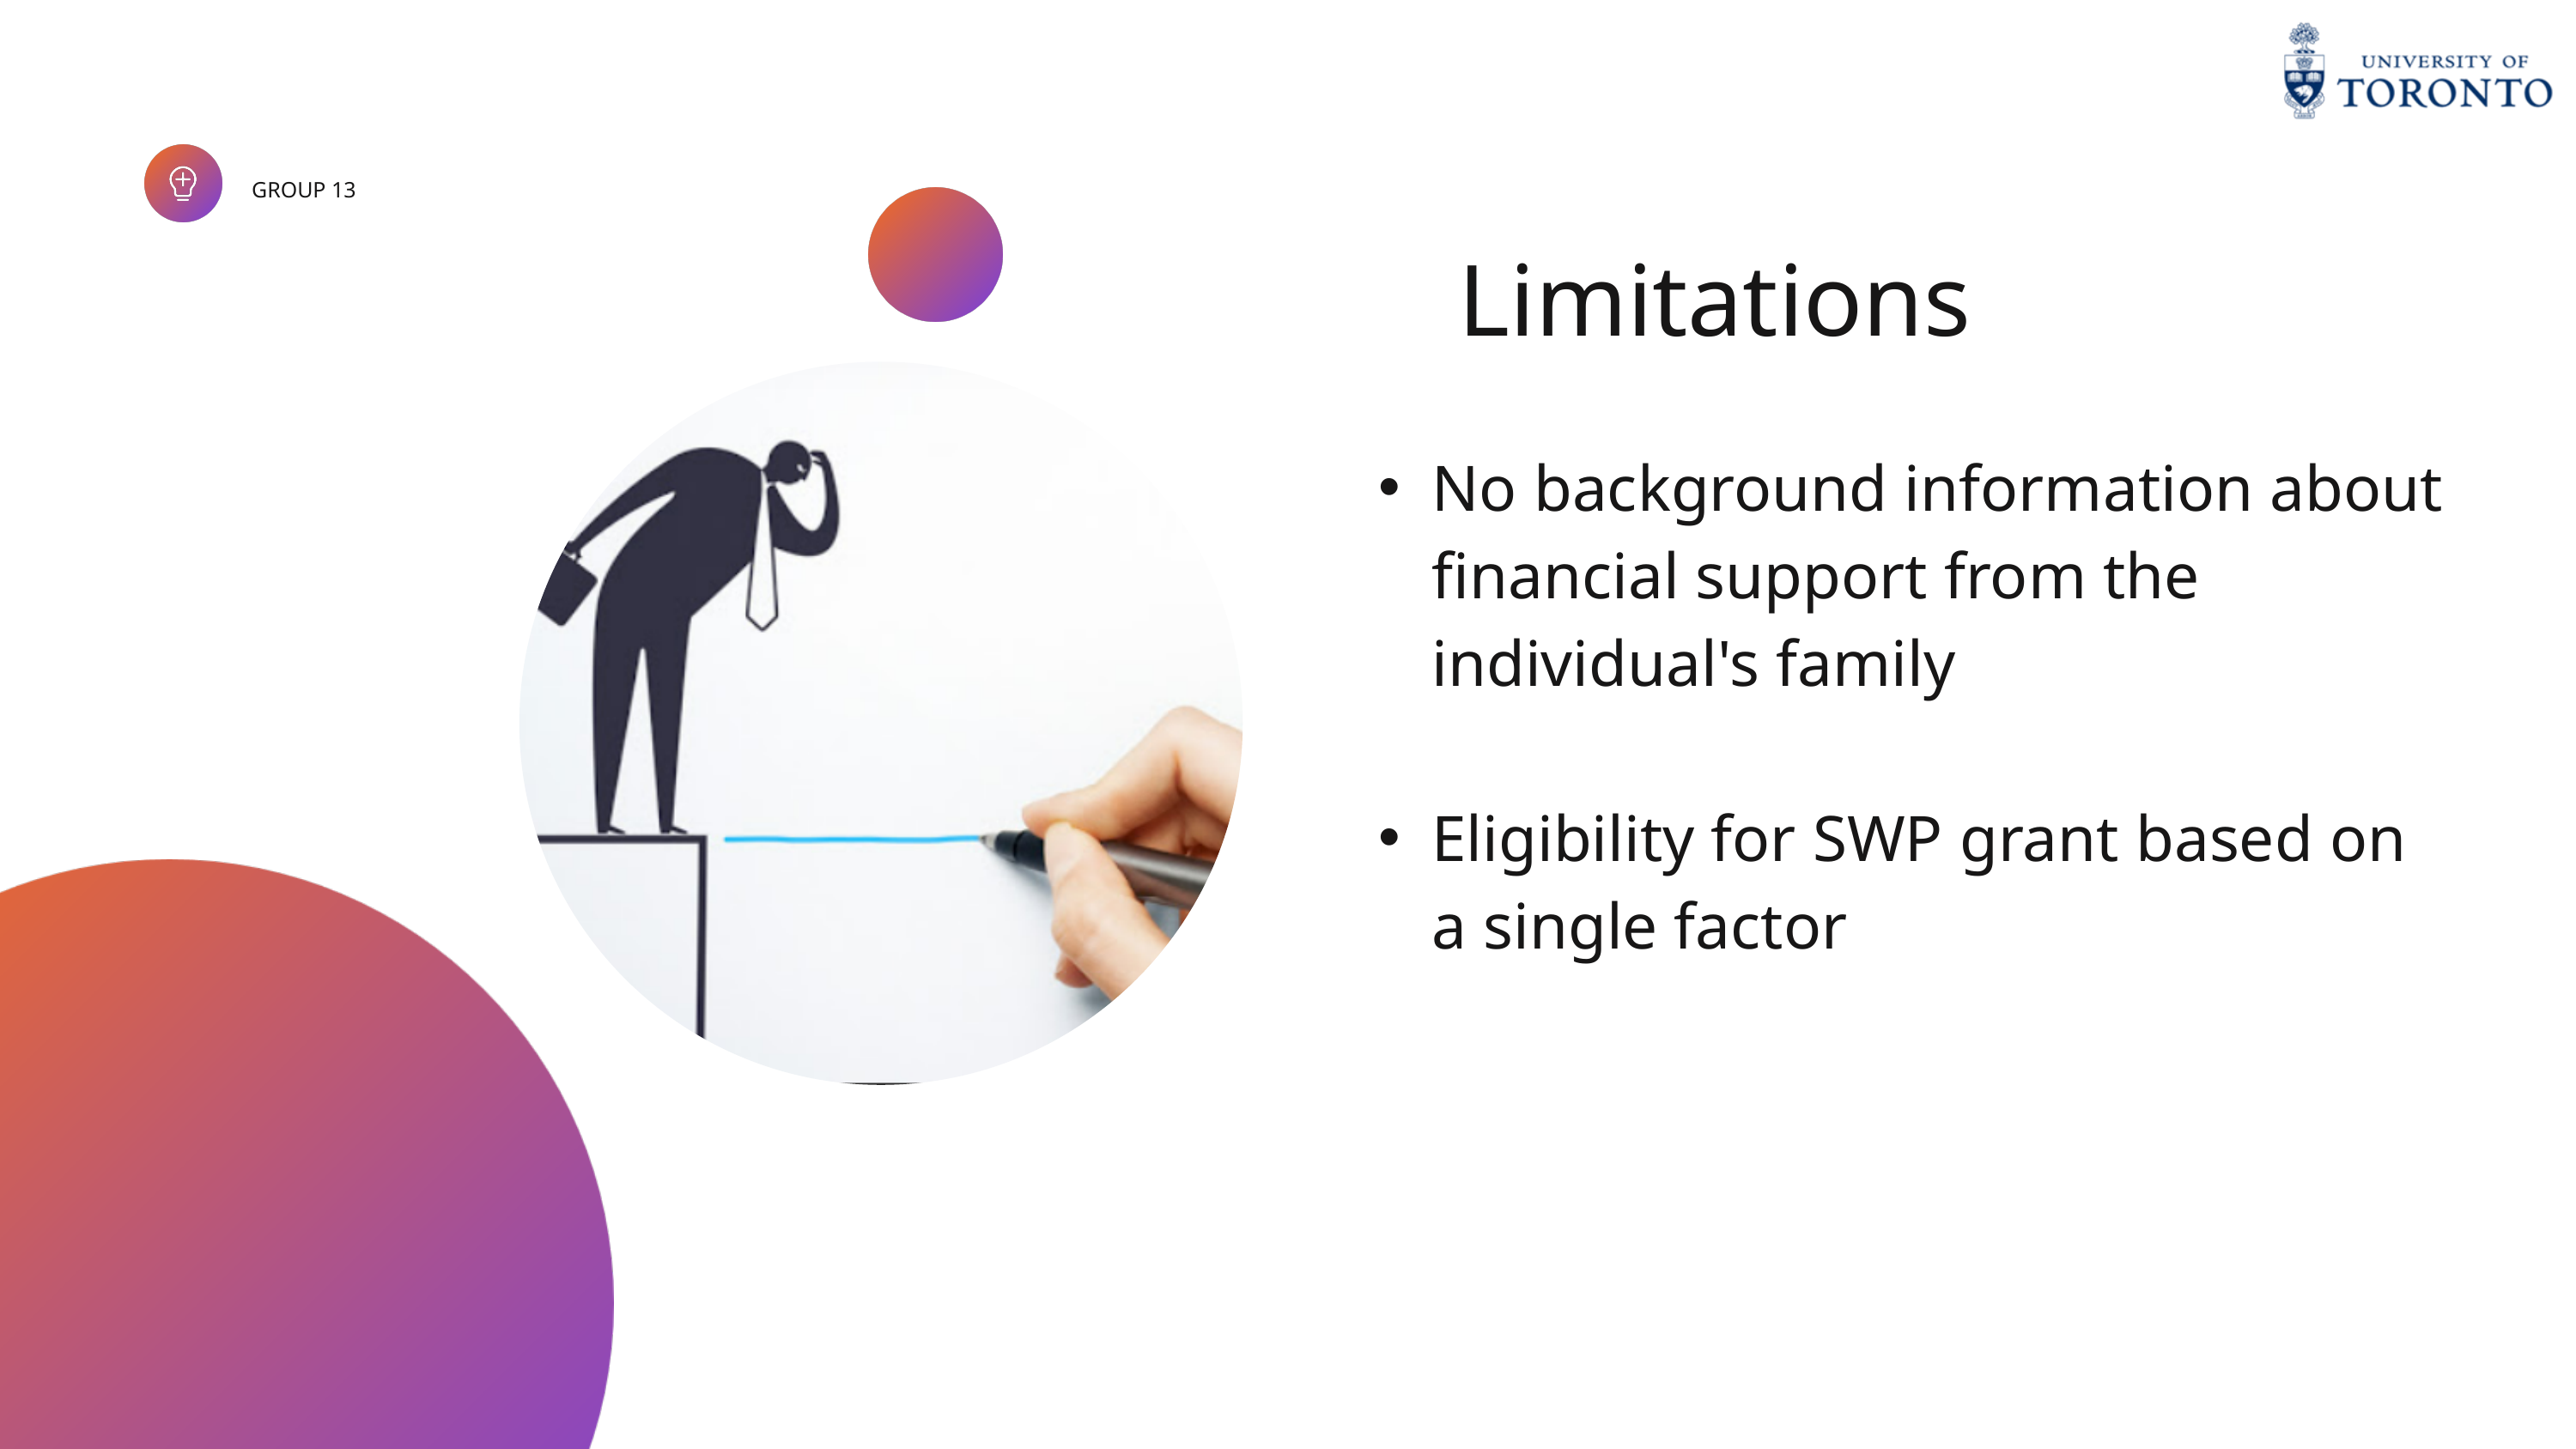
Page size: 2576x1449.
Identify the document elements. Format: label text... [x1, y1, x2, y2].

picture [144, 144, 222, 222]
picture [2261, 0, 2576, 188]
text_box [519, 361, 1243, 1085]
text_box GROUP 13 [252, 172, 497, 203]
picture [867, 186, 1003, 322]
text_box Limitations [1458, 238, 2366, 356]
picture [0, 859, 615, 1449]
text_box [519, 230, 1289, 1000]
text_box No background information about financial support from the individual's family Eligibility for SWP grant based on a single factor [1325, 435, 2456, 962]
